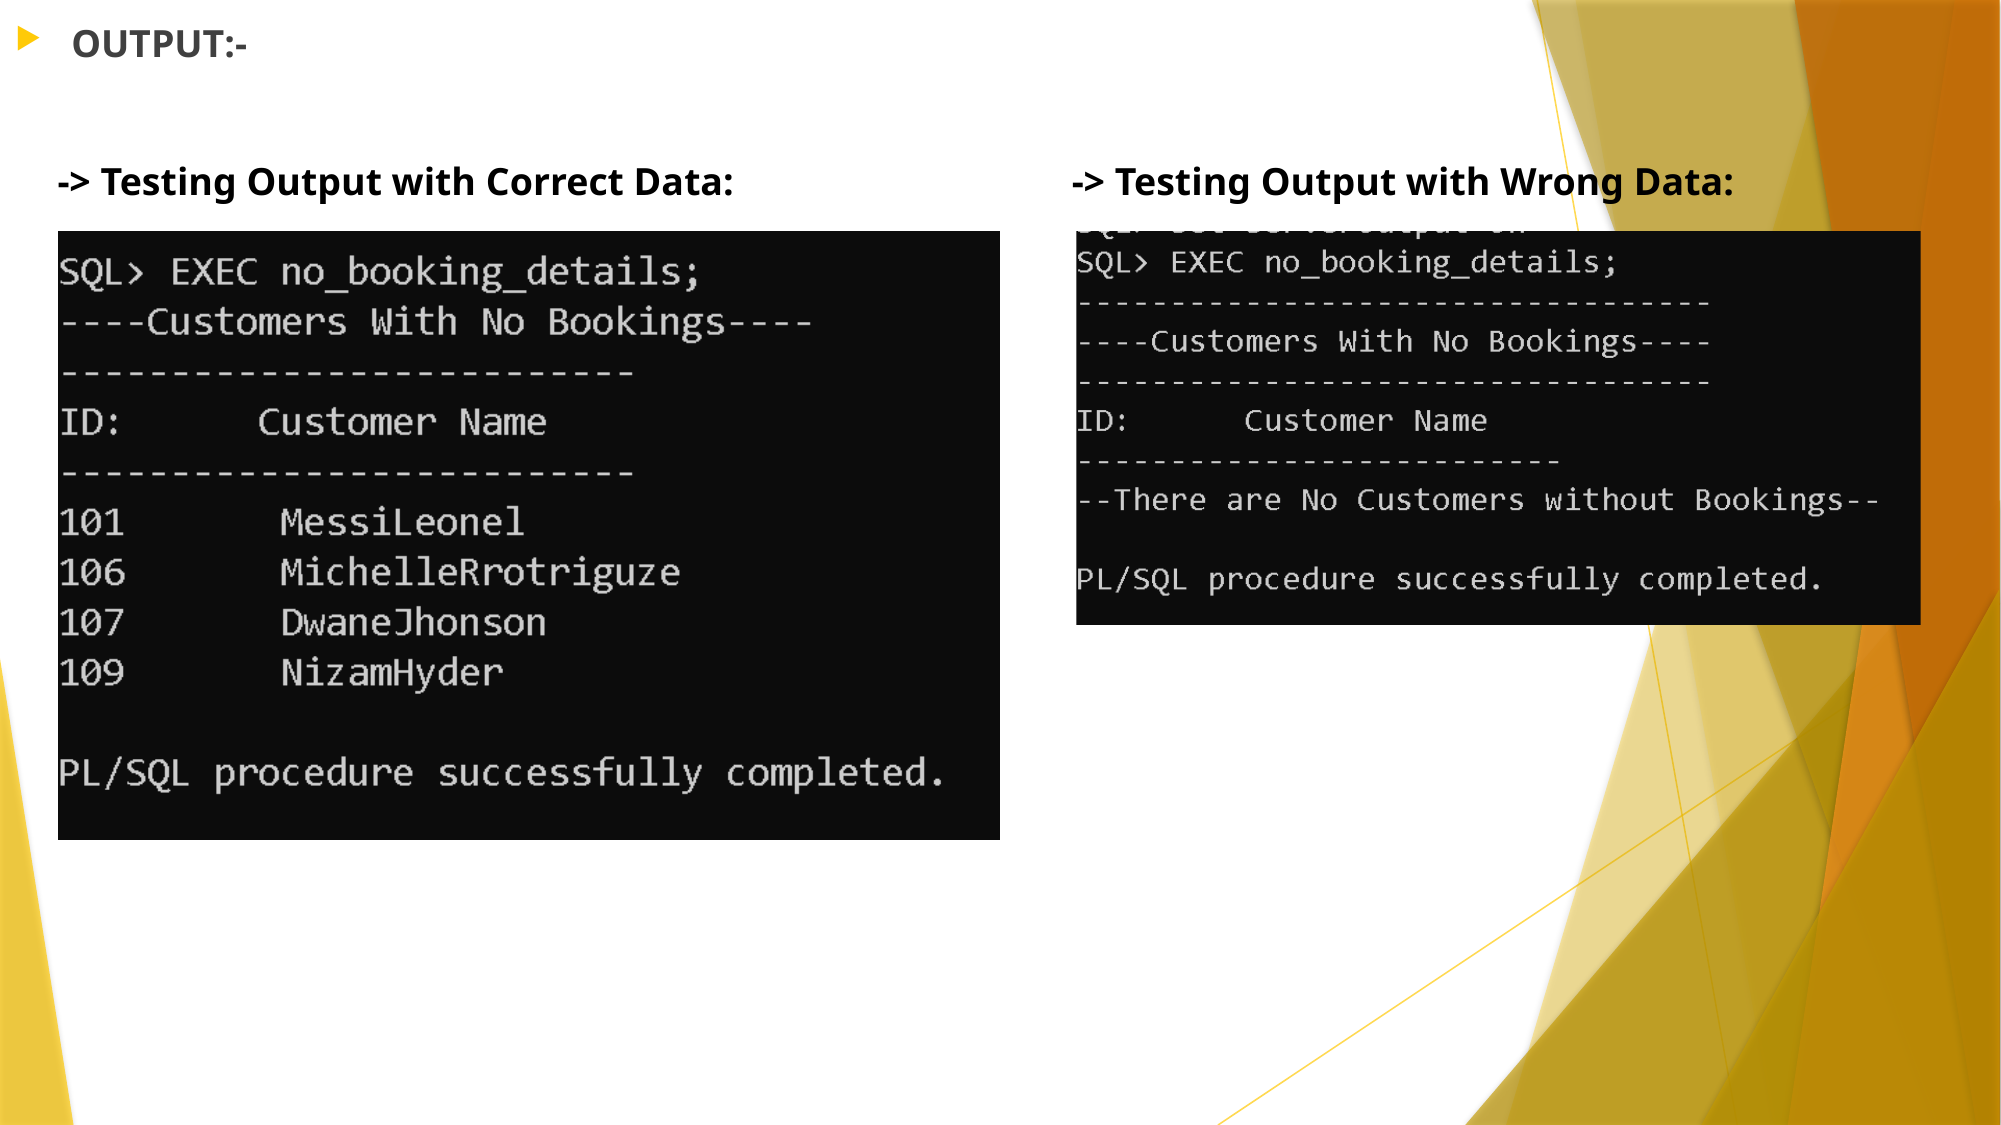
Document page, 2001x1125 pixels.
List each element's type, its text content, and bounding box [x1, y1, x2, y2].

text_box -> Testing Output with Wrong Data: [1057, 150, 1750, 211]
picture [57, 231, 1001, 841]
list OUTPUT:- [0, 12, 1411, 650]
text_box -> Testing Output with Correct Data: [42, 150, 750, 211]
picture [1075, 231, 1922, 626]
